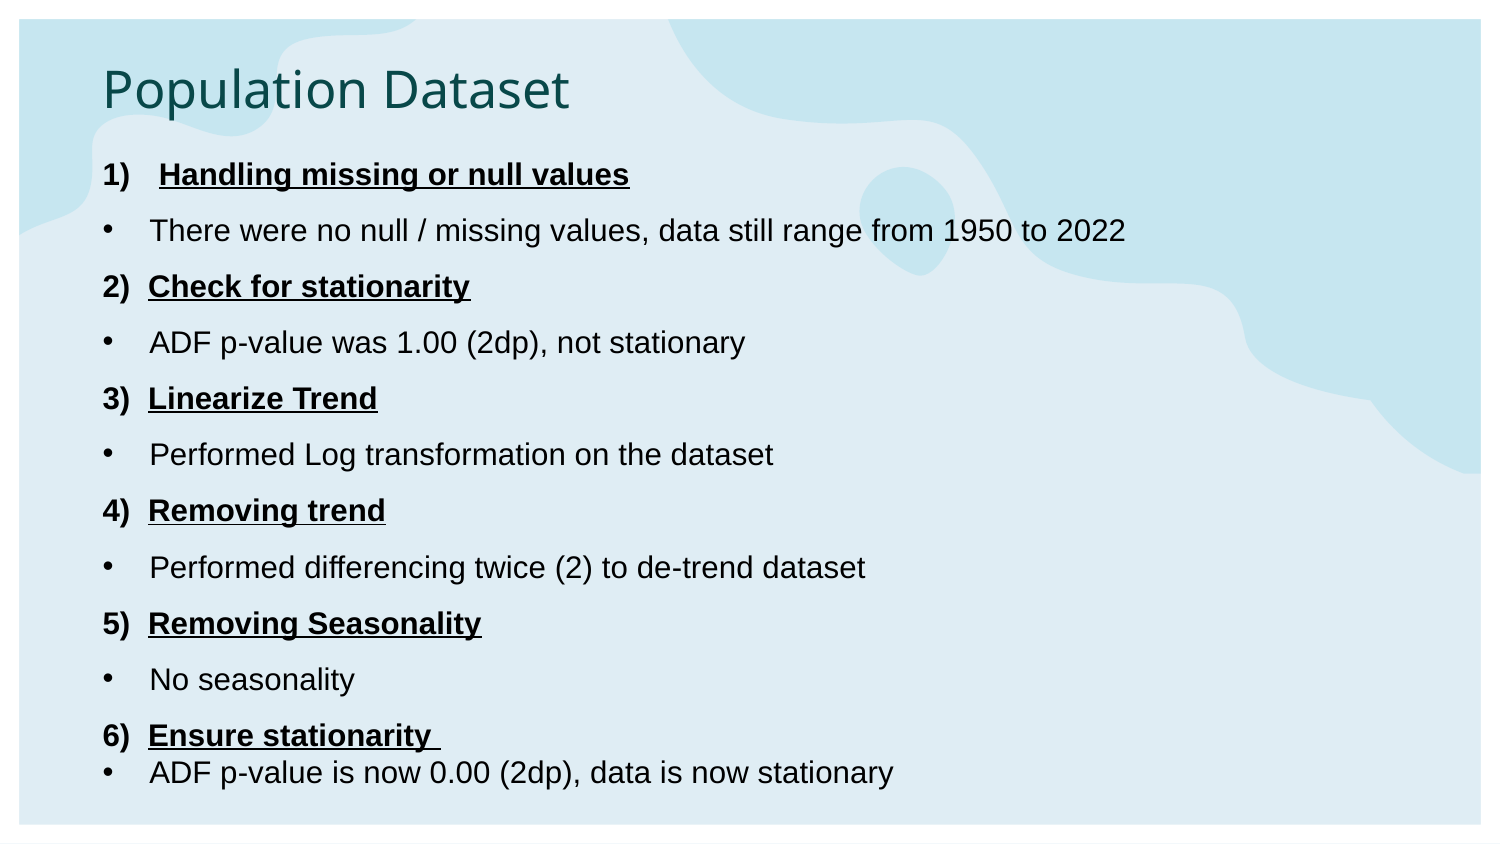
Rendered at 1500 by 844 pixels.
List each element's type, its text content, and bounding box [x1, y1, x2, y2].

text_box Handling missing or null values There were no null / missing values, data still range from 1950 to 2022 2) Check for stationarity ADF p-value was 1.00 (2dp), not stationary 3) Linearize Trend Performed Log transformation on the dataset 4) Removing trend Performed differencing twice (2) to de-trend dataset 5) Removing Seasonality No seasonality 6) Ensure stationarity ADF p-value is now 0.00 (2dp), data is now stationary [87, 127, 1483, 798]
title Population Dataset [87, 41, 1352, 127]
